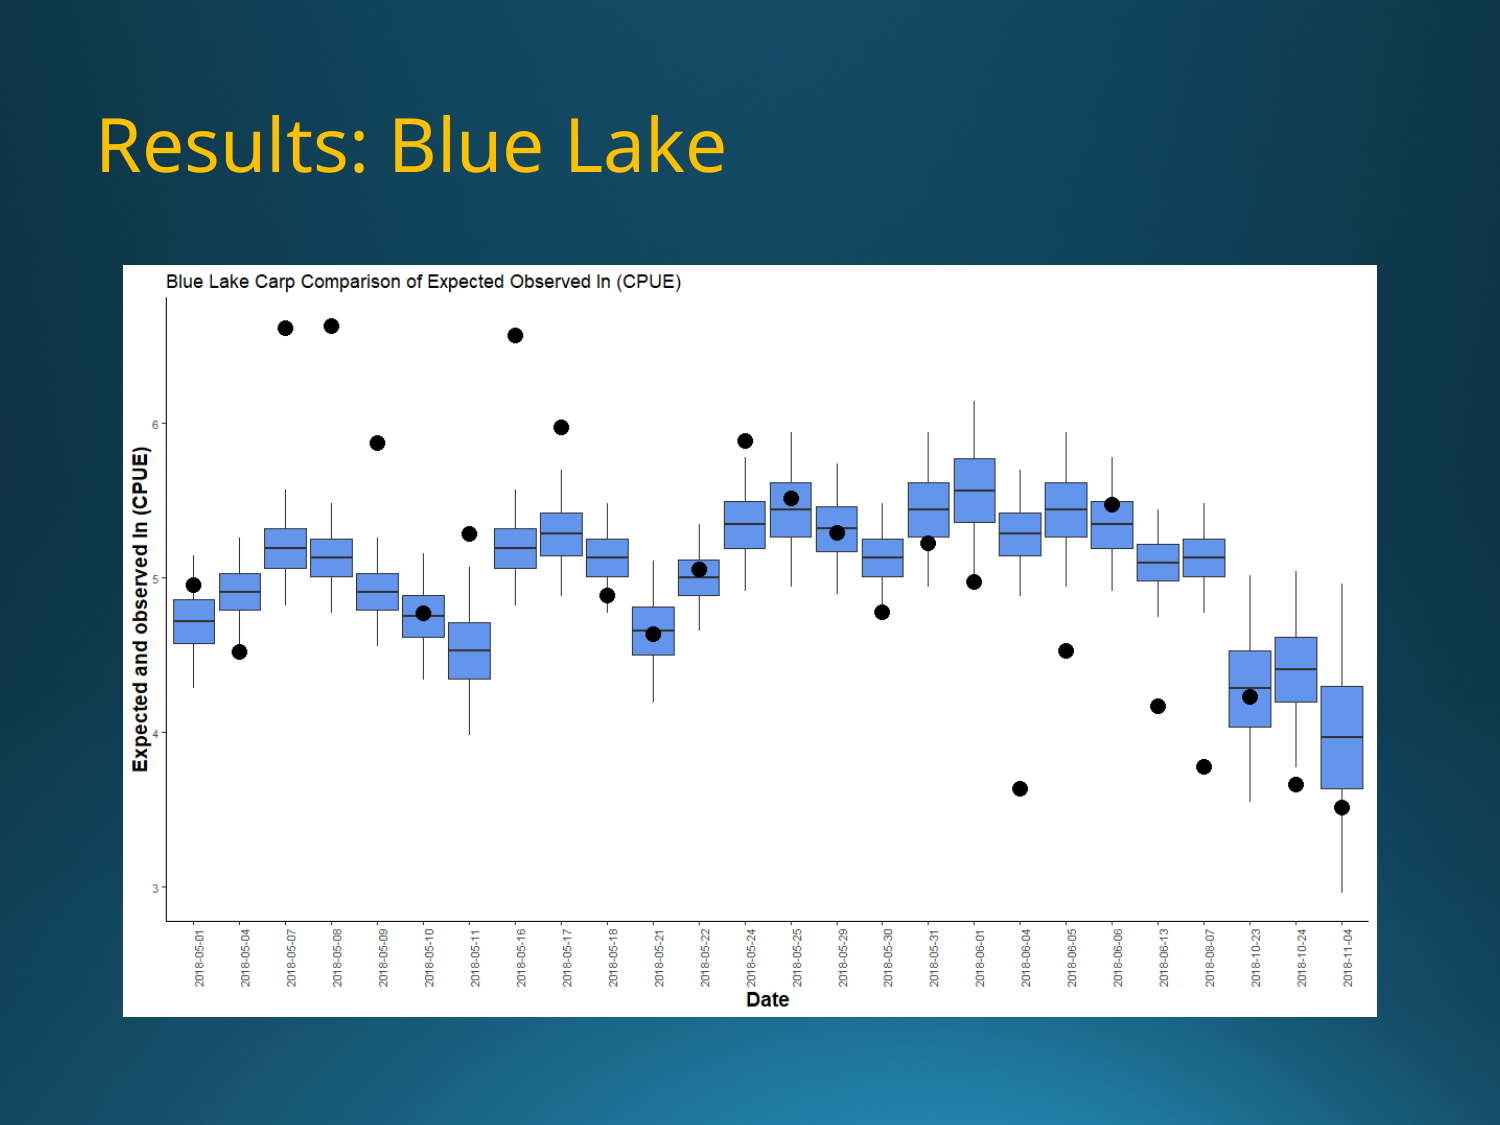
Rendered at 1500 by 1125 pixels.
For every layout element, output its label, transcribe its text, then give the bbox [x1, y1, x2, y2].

picture [0, 0, 1500, 1125]
text_box Results: Blue Lake [80, 89, 743, 195]
